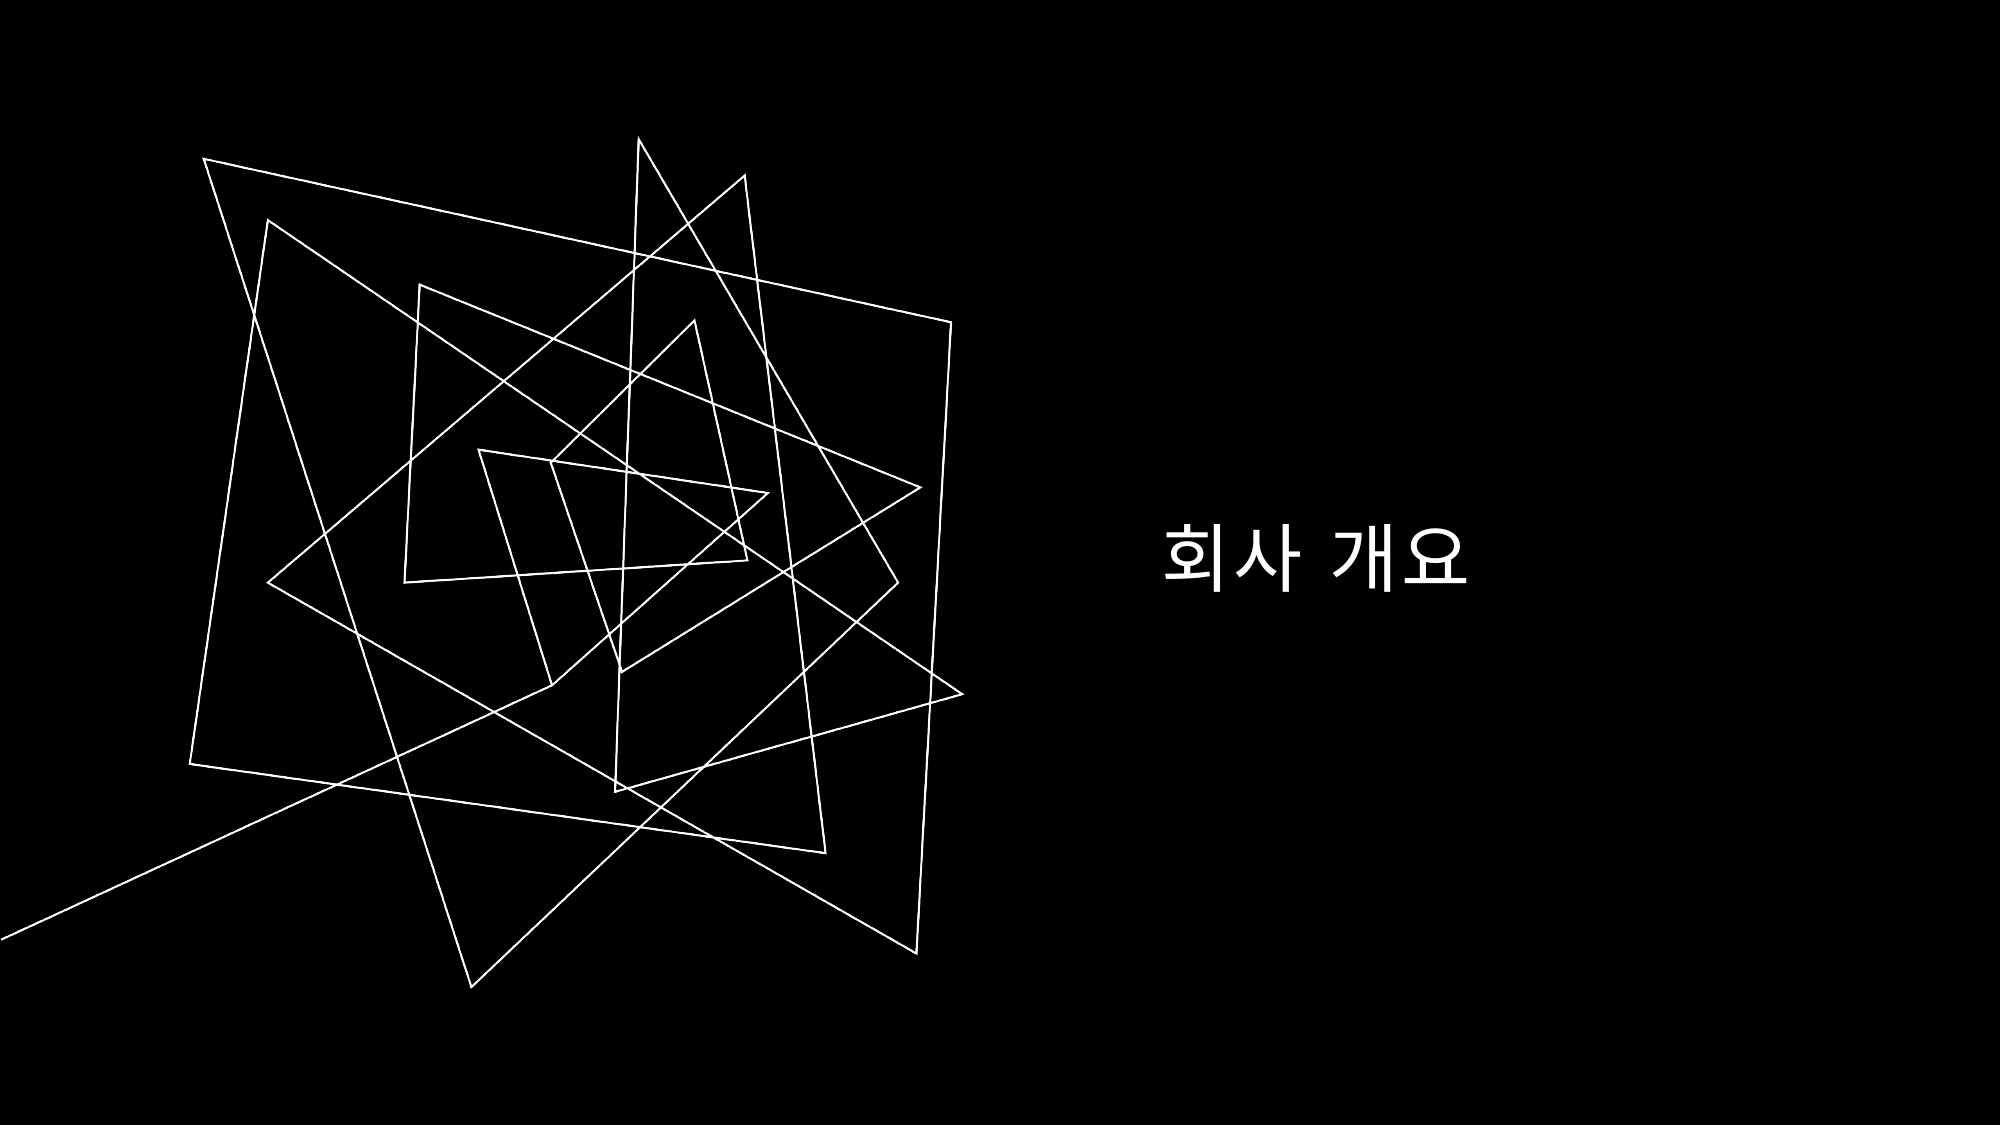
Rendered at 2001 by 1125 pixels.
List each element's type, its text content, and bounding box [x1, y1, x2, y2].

picture [0, 135, 965, 989]
title 회사 개요 [1146, 421, 1833, 704]
